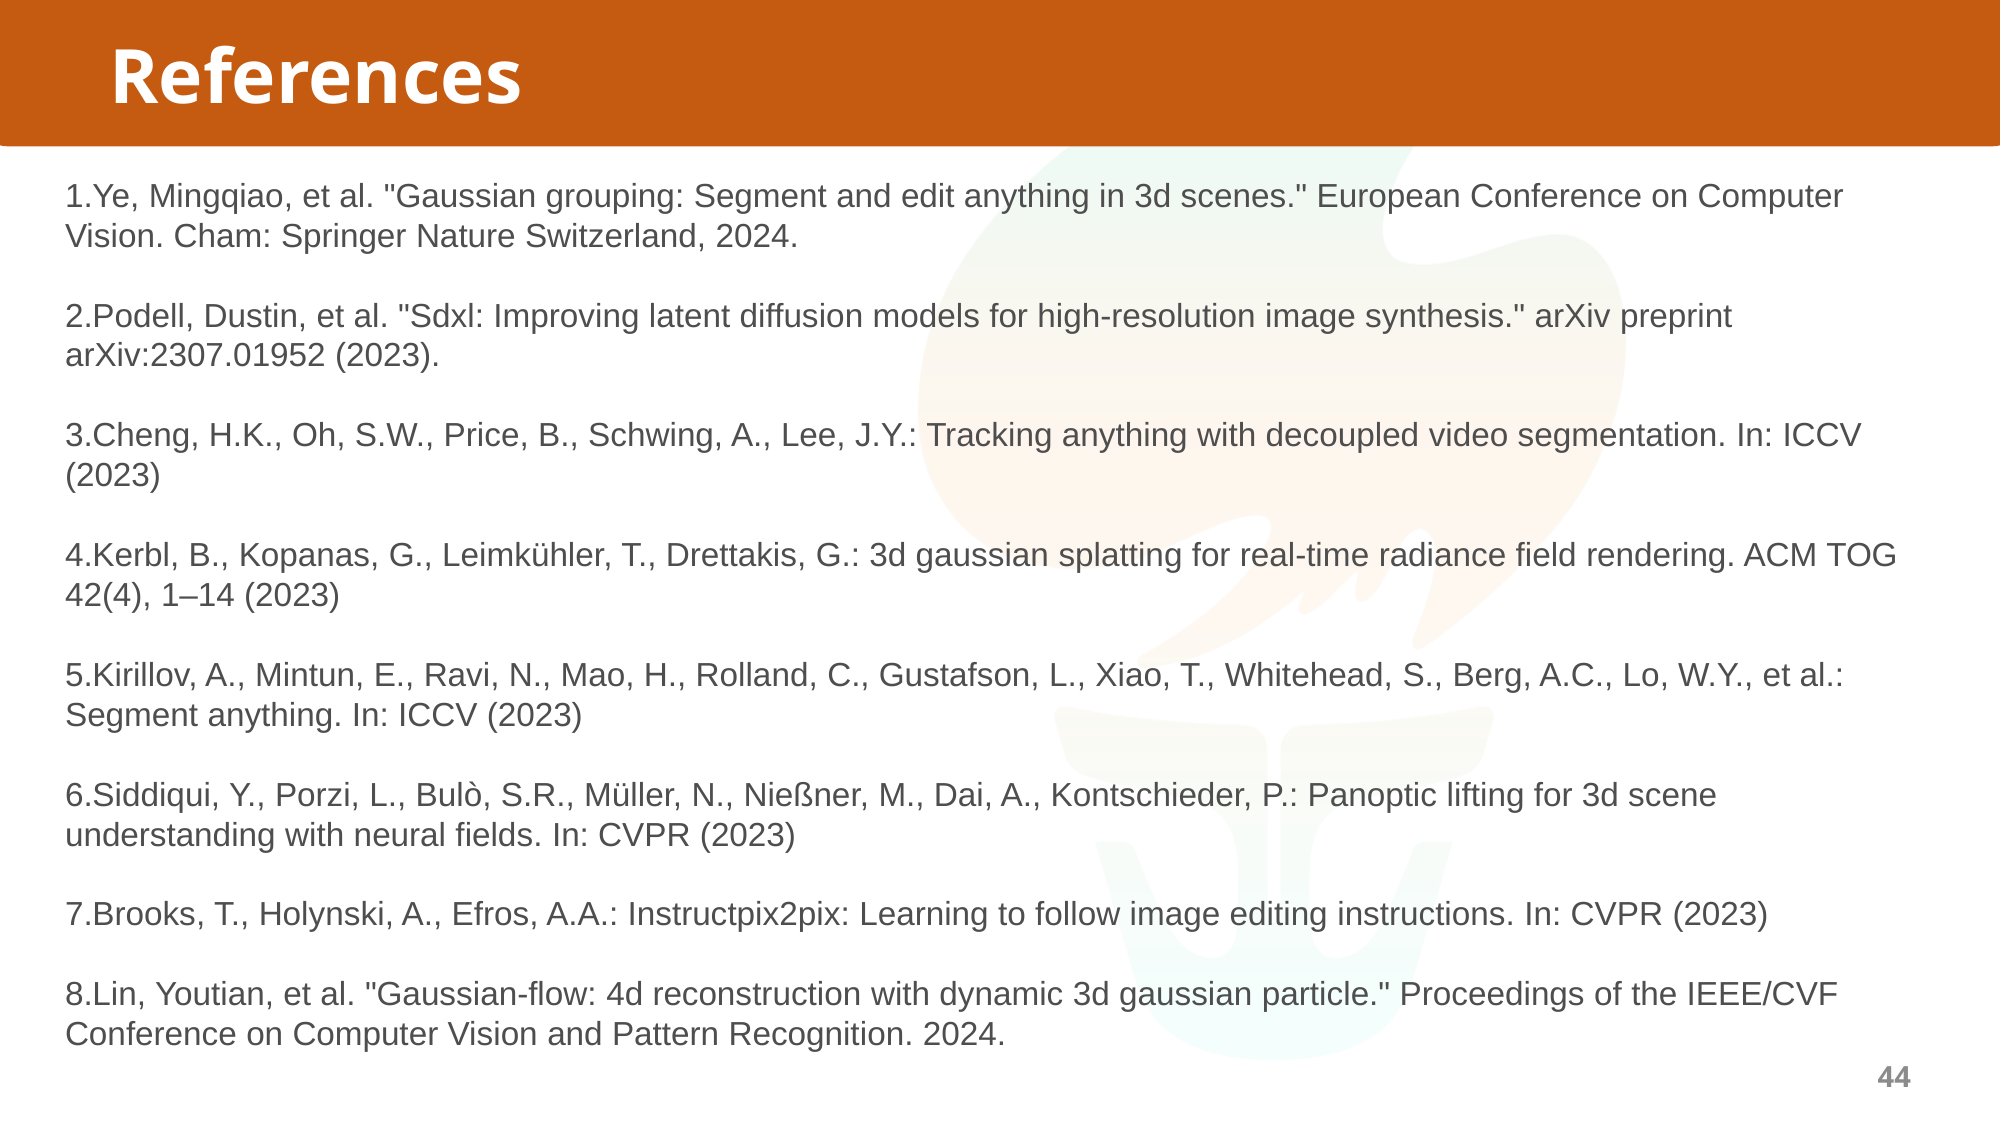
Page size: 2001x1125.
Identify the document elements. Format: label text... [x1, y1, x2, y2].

text_box Ye, Mingqiao, et al. "Gaussian grouping: Segment and edit anything in 3d scenes." European Conference on Computer Vision. Cham: Springer Nature Switzerland, 2024. Podell, Dustin, et al. "Sdxl: Improving latent diffusion models for high-resolution image synthesis." arXiv preprint arXiv:2307.01952 (2023). Cheng, H.K., Oh, S.W., Price, B., Schwing, A., Lee, J.Y.: Tracking anything with decoupled video segmentation. In: ICCV (2023) Kerbl, B., Kopanas, G., Leimkühler, T., Drettakis, G.: 3d gaussian splatting for real-time radiance field rendering. ACM TOG 42(4), 1–14 (2023) Kirillov, A., Mintun, E., Ravi, N., Mao, H., Rolland, C., Gustafson, L., Xiao, T., Whitehead, S., Berg, A.C., Lo, W.Y., et al.: Segment anything. In: ICCV (2023) Siddiqui, Y., Porzi, L., Bulò, S.R., Müller, N., Nießner, M., Dai, A., Kontschieder, P.: Panoptic lifting for 3d scene understanding with neural fields. In: CVPR (2023) Brooks, T., Holynski, A., Efros, A.A.: Instructpix2pix: Learning to follow image editing instructions. In: CVPR (2023) Lin, Youtian, et al. "Gaussian-flow: 4d reconstruction with dynamic 3d gaussian particle." Proceedings of the IEEE/CVF Conference on Computer Vision and Pattern Recognition. 2024. [49, 126, 1926, 1125]
text_box [0, 0, 2000, 148]
text_box References [94, 21, 538, 126]
picture [918, 24, 1626, 1060]
